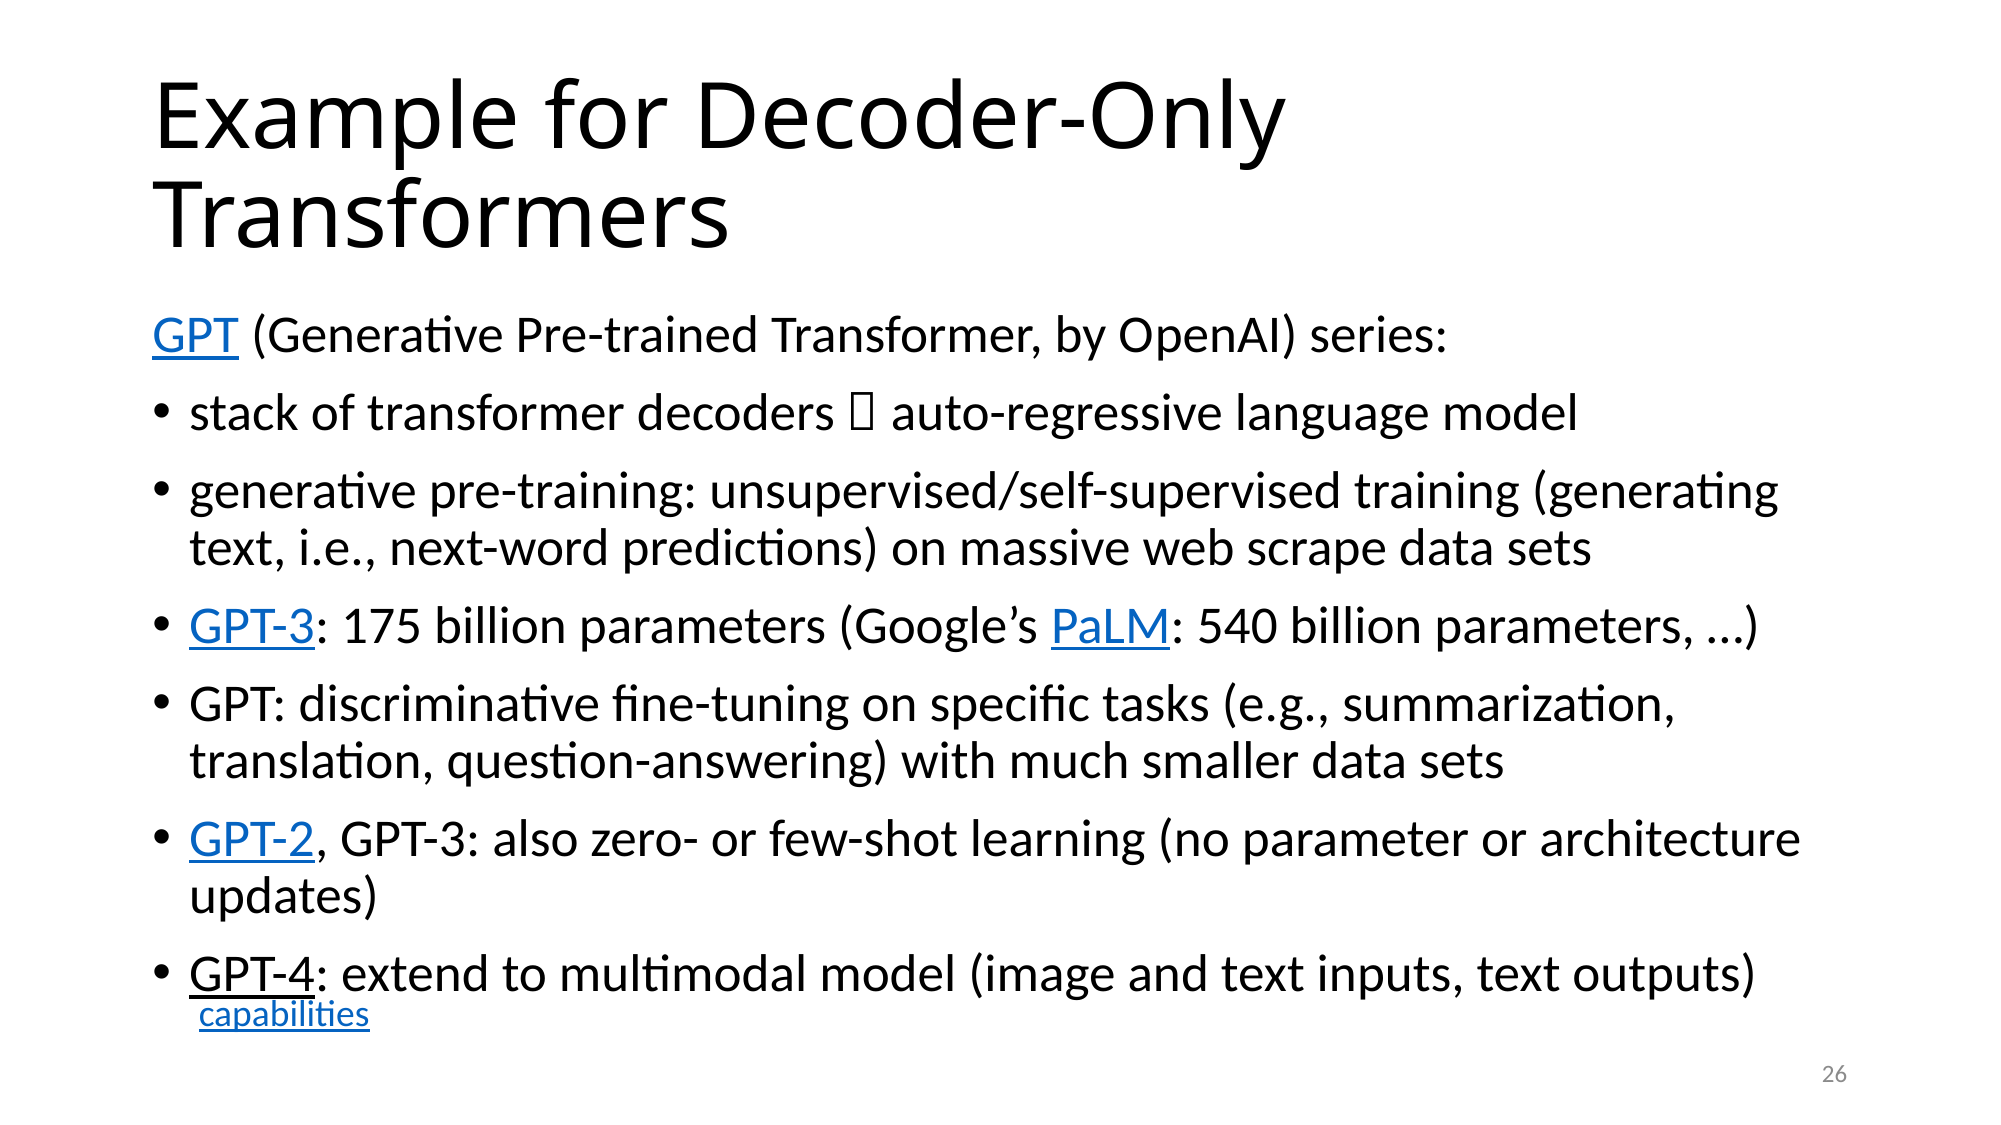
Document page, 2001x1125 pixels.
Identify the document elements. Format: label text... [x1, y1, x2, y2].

list GPT (Generative Pre-trained Transformer, by OpenAI) series: stack of transformer decoders  auto-regressive language model generative pre-training: unsupervised/self-supervised training (generating text, i.e., next-word predictions) on massive web scrape data sets GPT-3: 175 billion parameters (Google’s PaLM: 540 billion parameters, …) GPT: discriminative fine-tuning on specific tasks (e.g., summarization, translation, question-answering) with much smaller data sets GPT-2, GPT-3: also zero- or few-shot learning (no parameter or architecture updates) GPT-4: extend to multimodal model (image and text inputs, text outputs) [137, 299, 1863, 1014]
text_box capabilities [183, 982, 385, 1042]
title Example for Decoder-Only Transformers [137, 59, 1863, 278]
slide_number 26 [1412, 1042, 1863, 1103]
